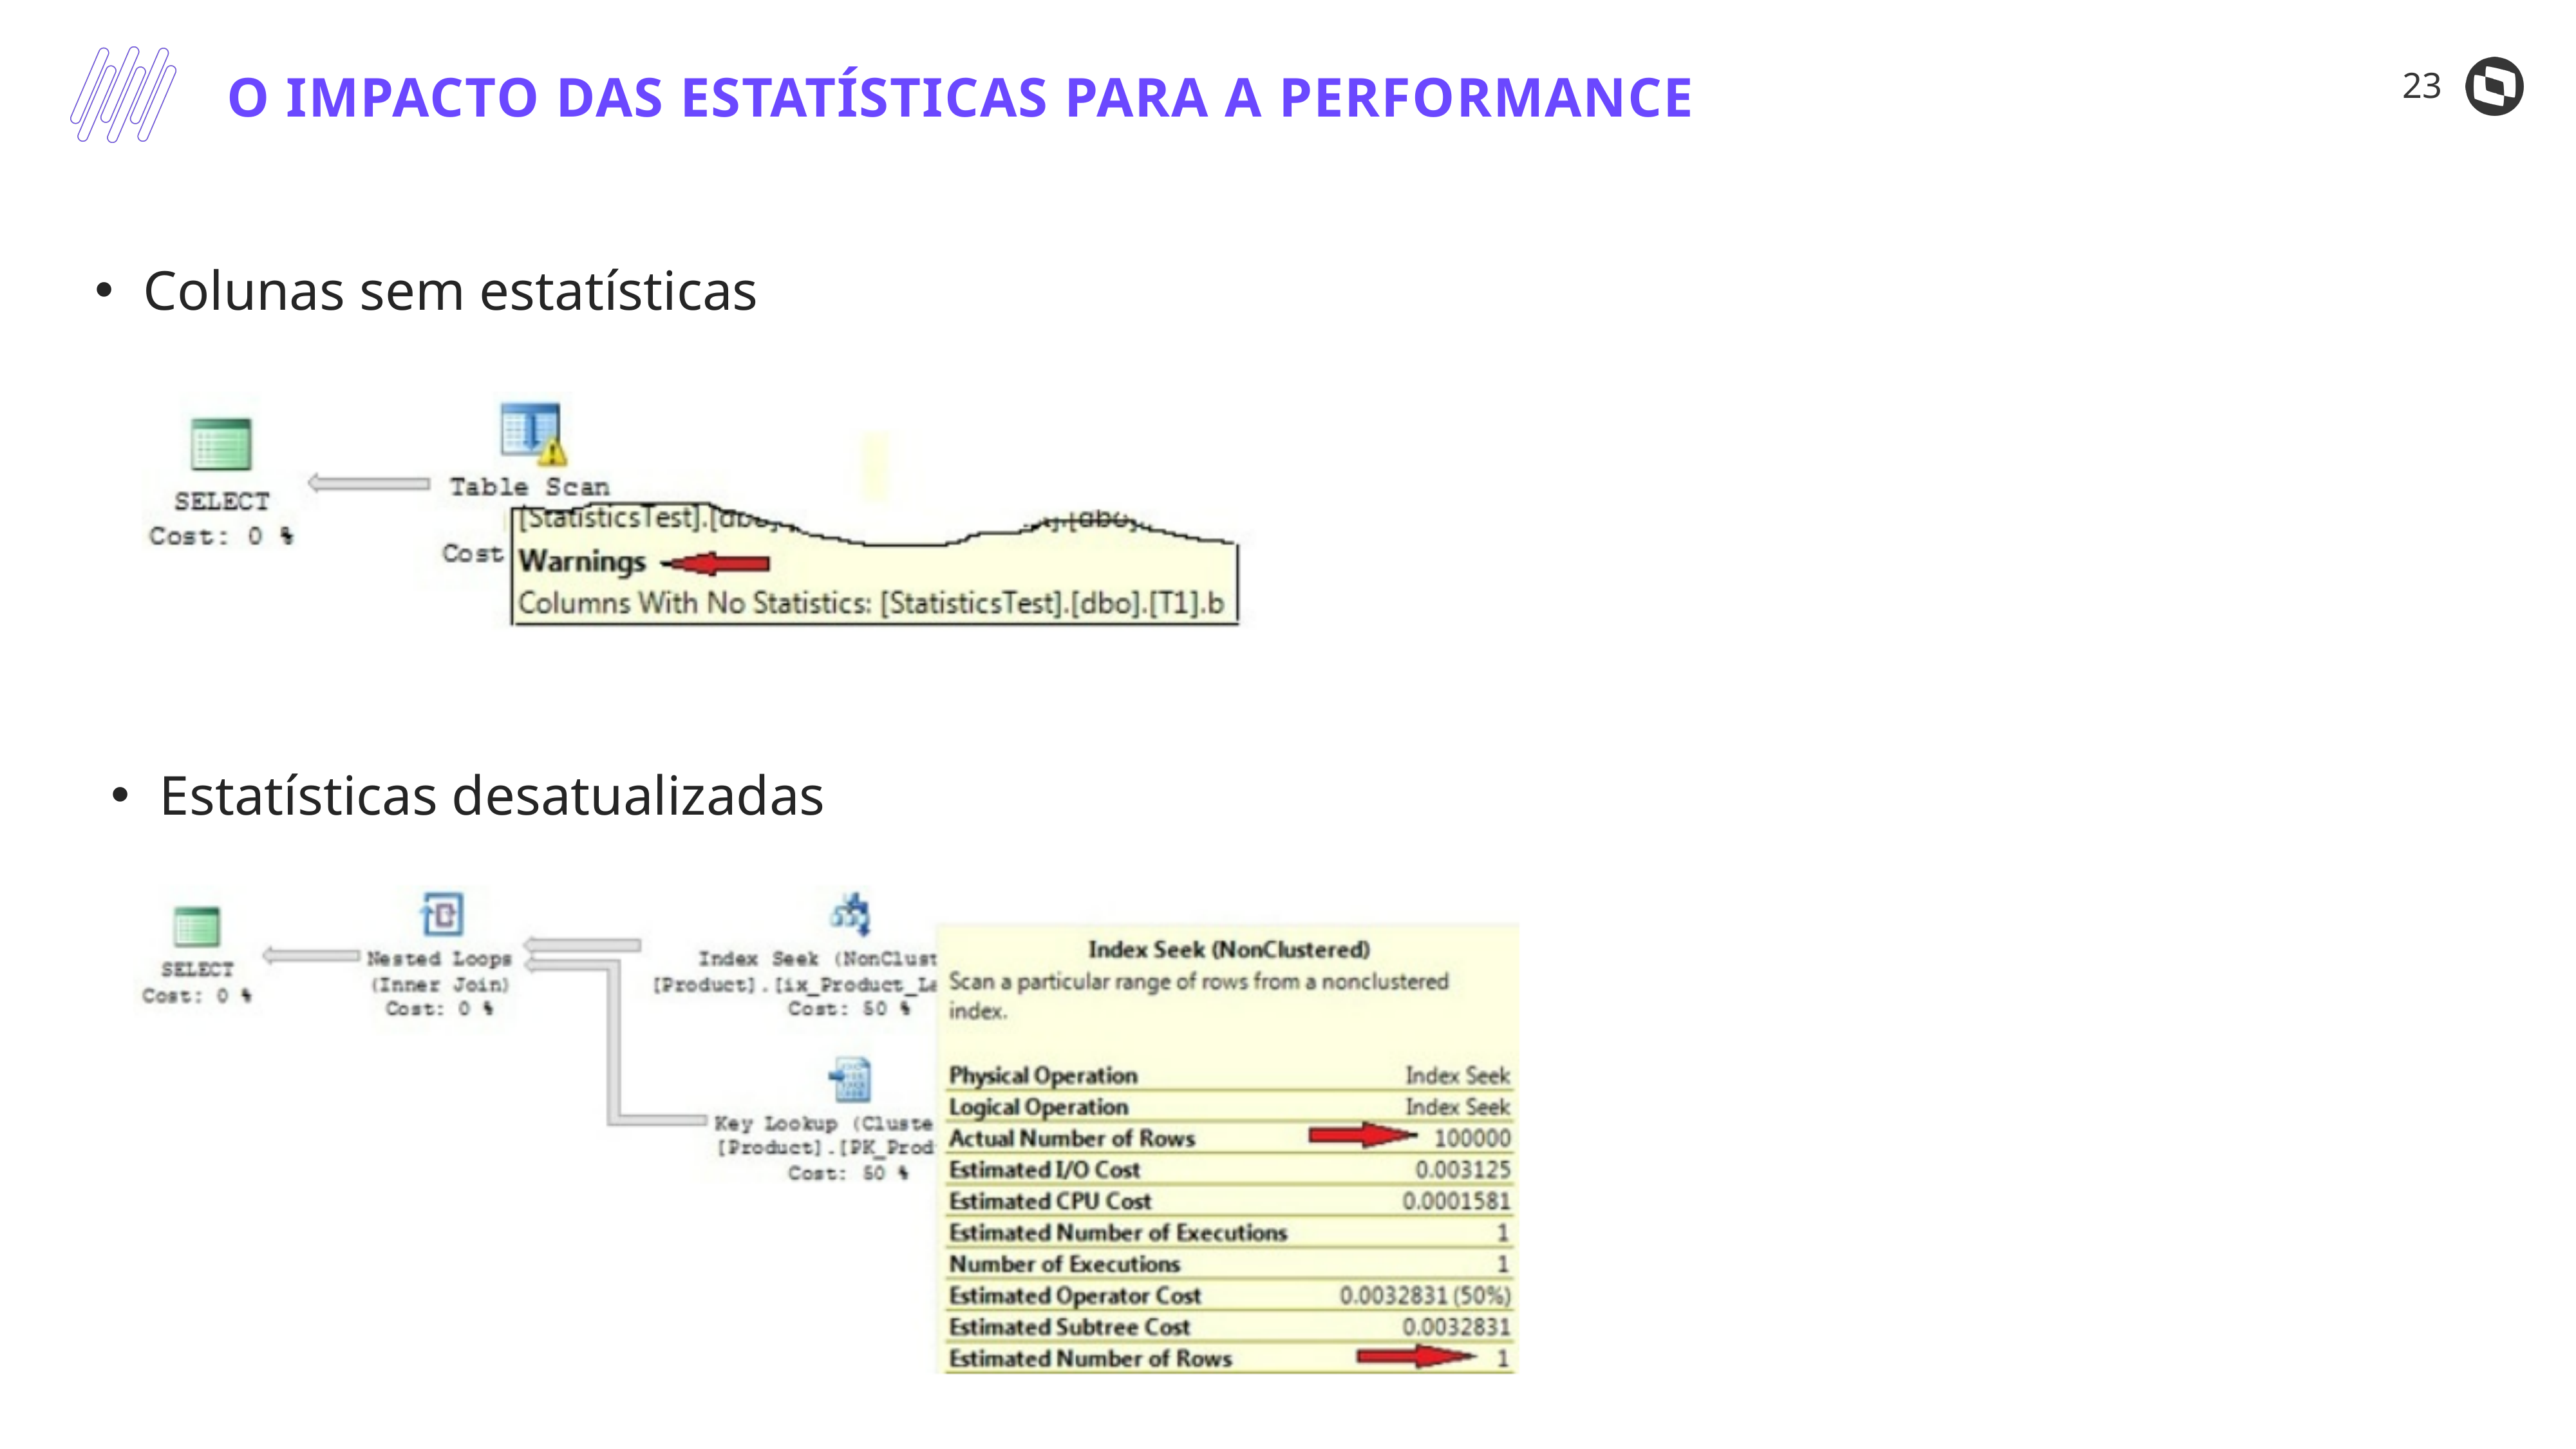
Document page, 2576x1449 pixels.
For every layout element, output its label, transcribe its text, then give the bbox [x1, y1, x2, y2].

picture [119, 866, 1531, 1391]
picture [70, 46, 176, 143]
picture [2465, 57, 2524, 116]
text_box Colunas sem estatísticas [86, 220, 1156, 422]
slide_number 23 [2346, 48, 2452, 127]
text_box Estatísticas desatualizadas [102, 724, 1172, 927]
picture [119, 381, 1266, 647]
list O IMPACTO DAS ESTATÍSTICAS PARA A PERFORMANCE [218, 58, 2322, 138]
